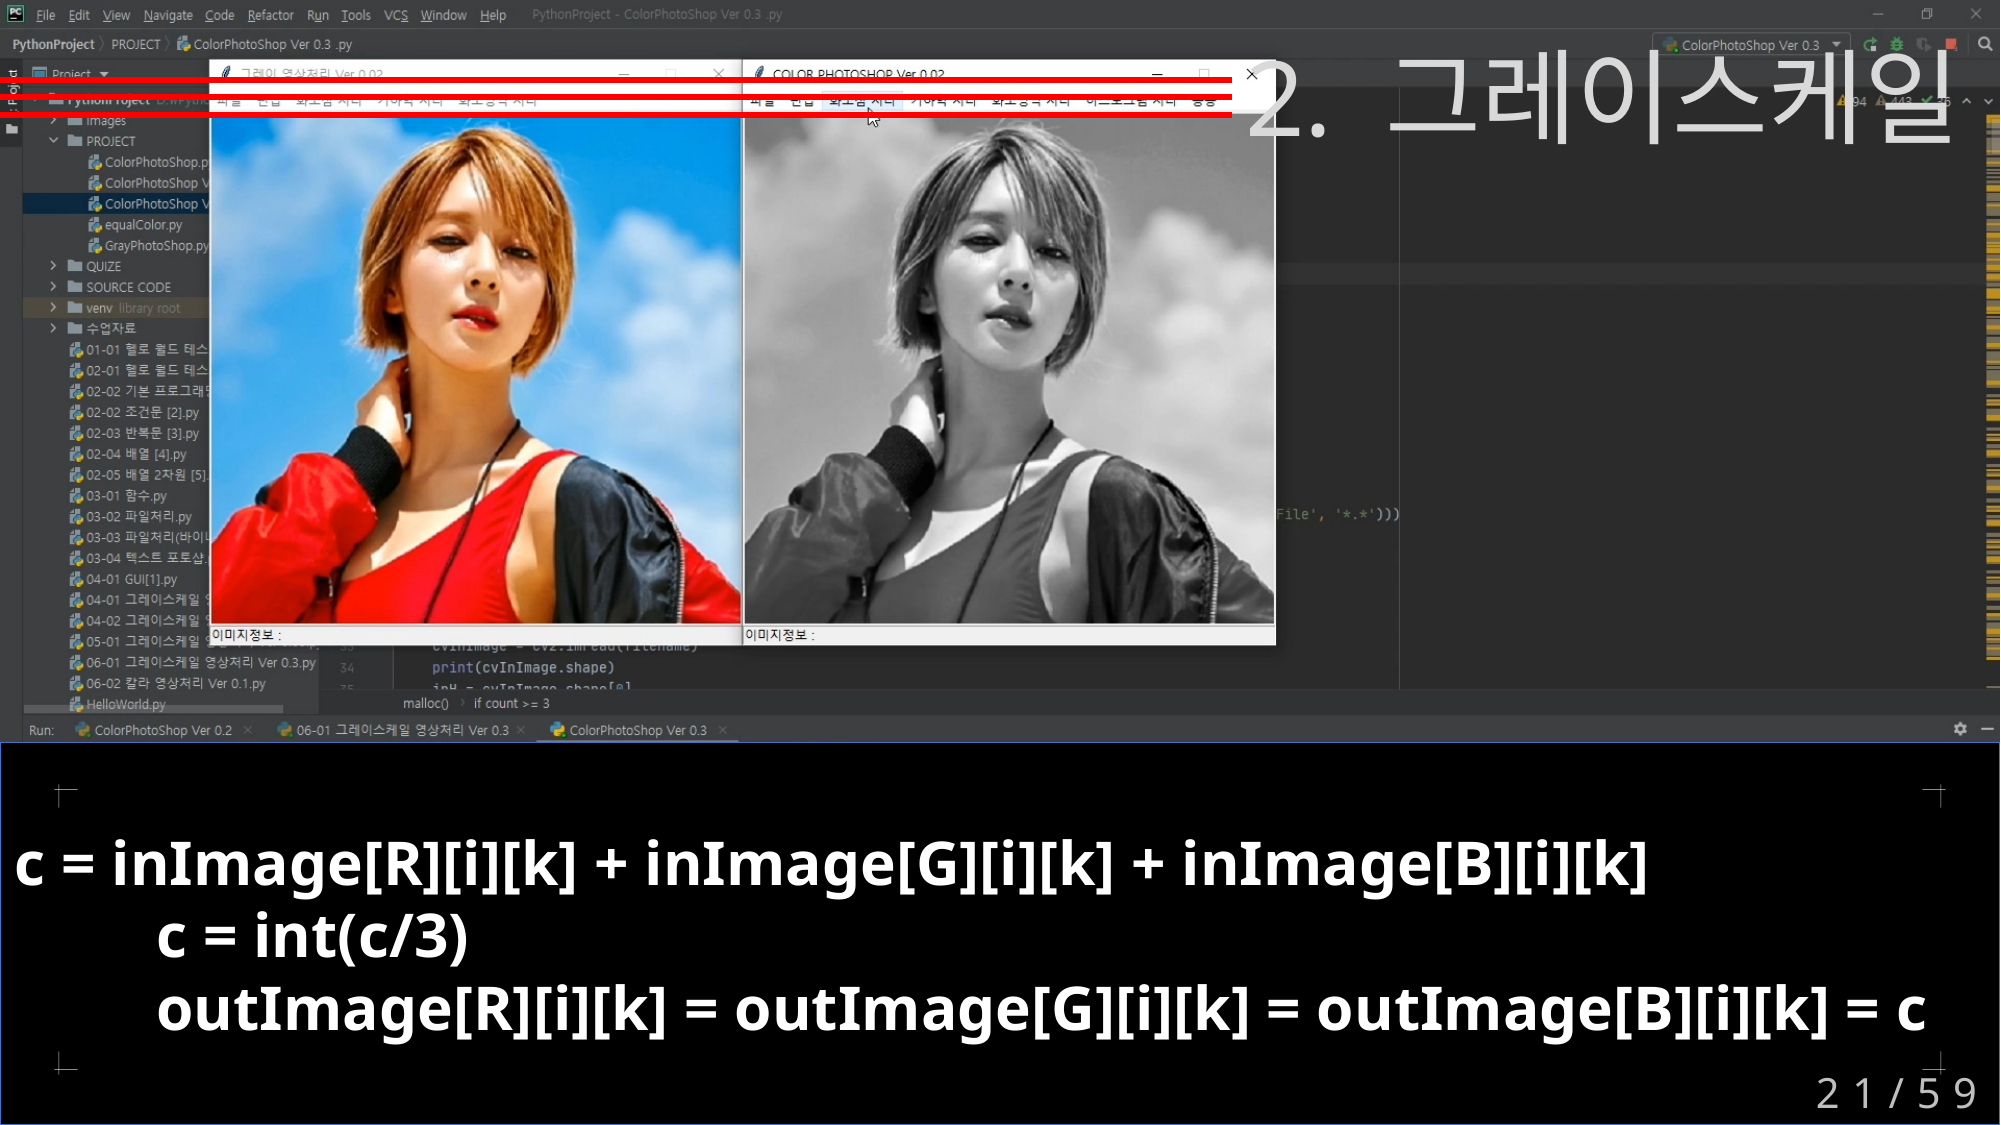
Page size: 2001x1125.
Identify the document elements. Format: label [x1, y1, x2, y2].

text_box [1922, 784, 1946, 808]
text_box [1922, 1051, 1946, 1075]
text_box [54, 784, 78, 808]
text_box [54, 1051, 78, 1075]
picture [0, 0, 2000, 1125]
